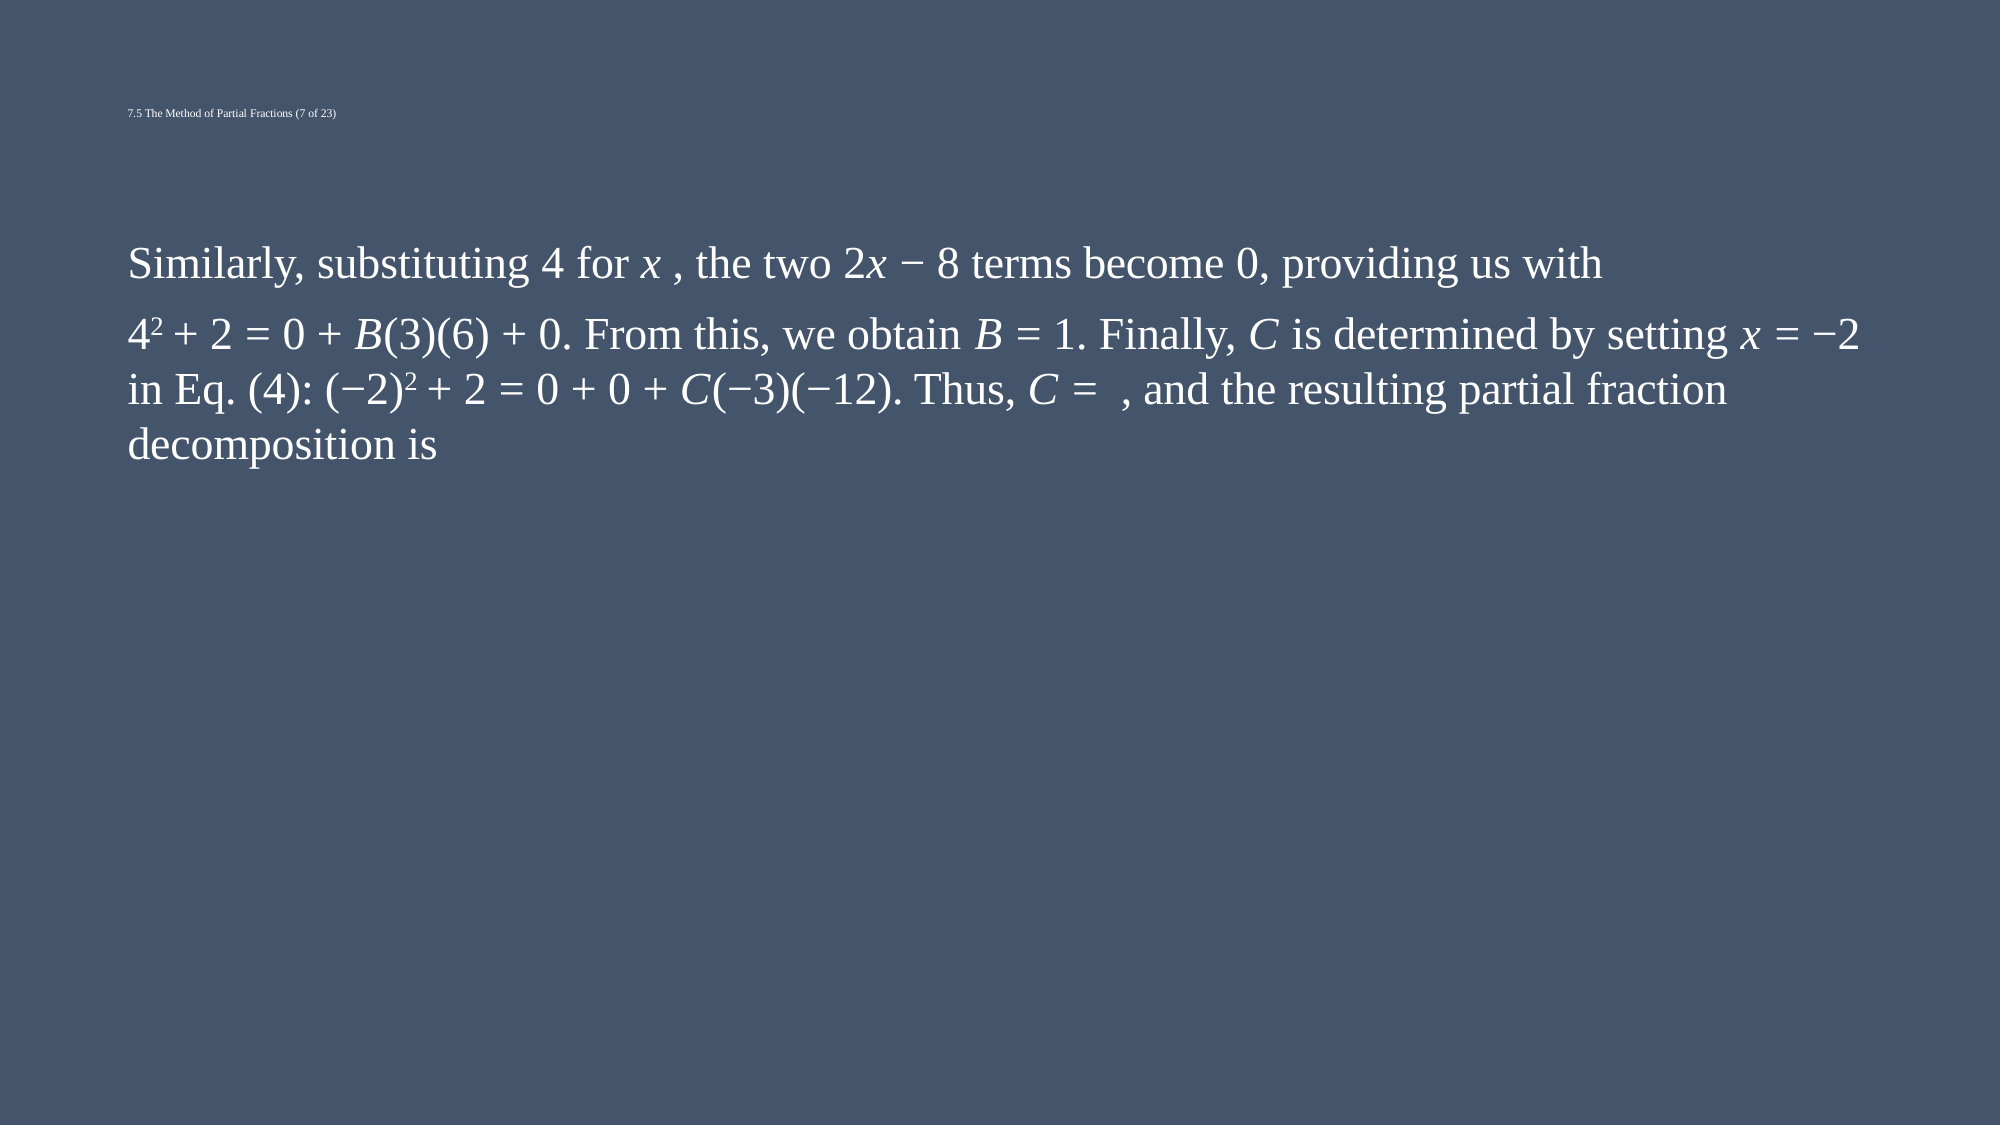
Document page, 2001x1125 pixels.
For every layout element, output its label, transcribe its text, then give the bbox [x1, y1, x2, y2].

title 7.5 The Method of Partial Fractions (7 of 23) [112, 99, 1775, 203]
